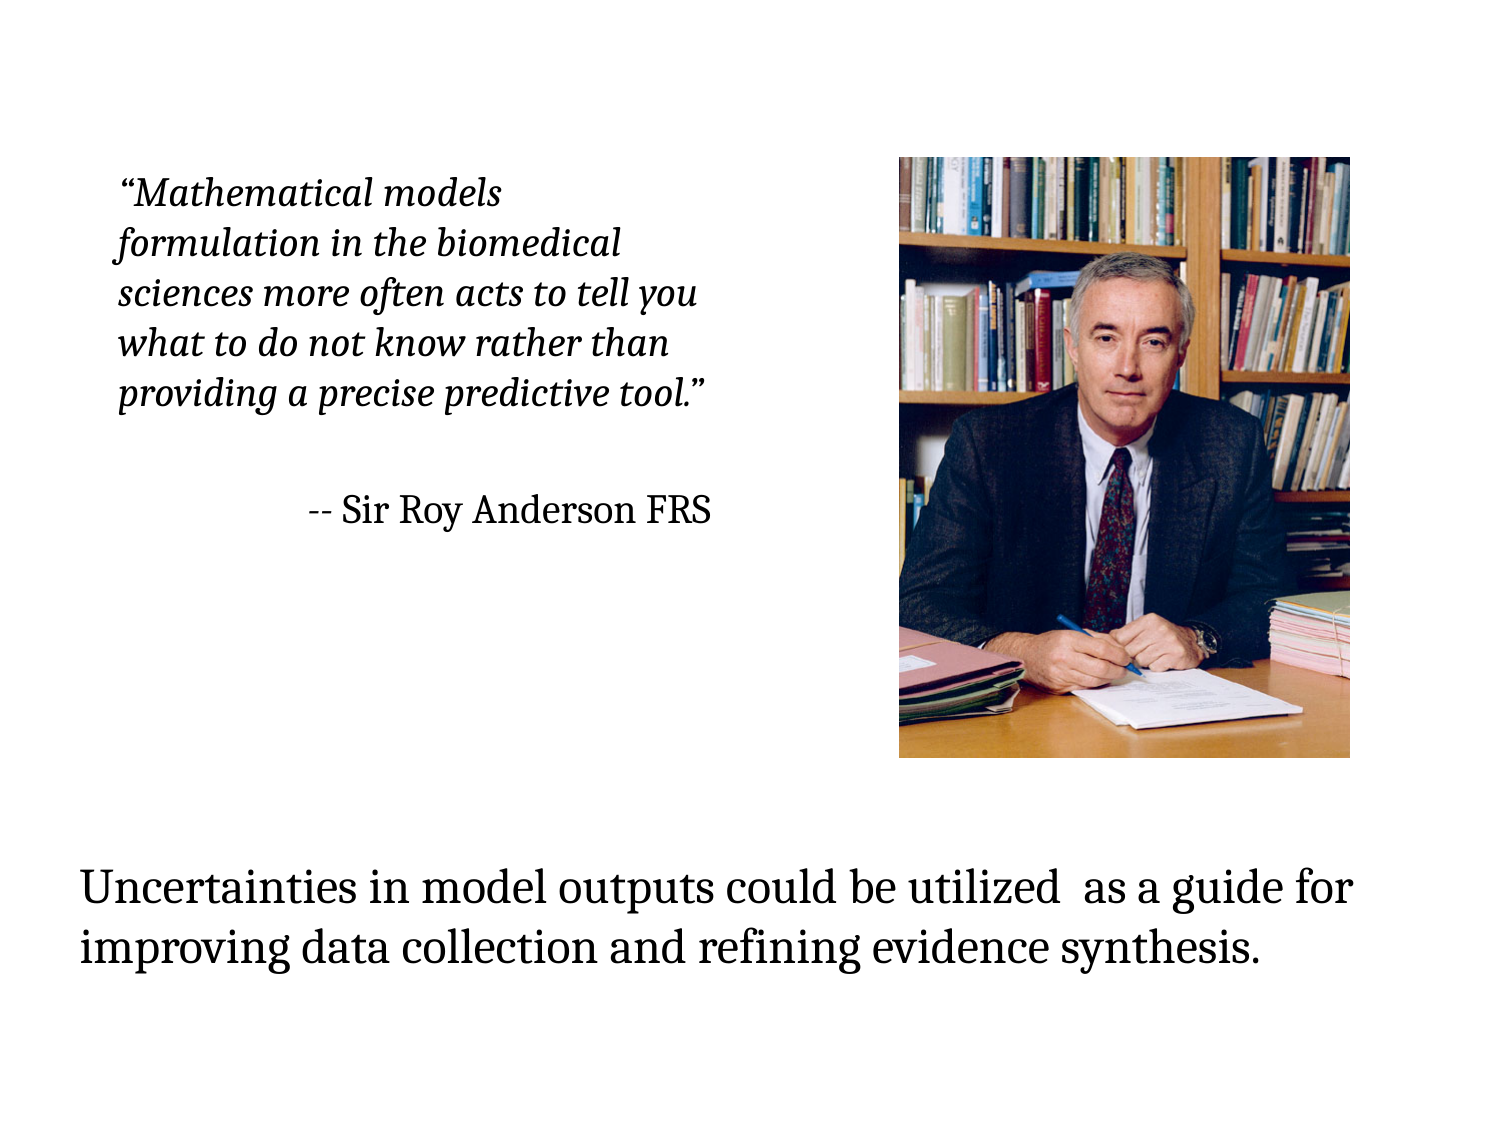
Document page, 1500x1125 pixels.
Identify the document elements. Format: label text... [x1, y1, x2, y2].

list “Mathematical models formulation in the biomedical sciences more often acts to tell you what to do not know rather than providing a precise predictive tool.” -- Sir Roy Anderson FRS [103, 157, 727, 808]
picture [898, 157, 1350, 758]
text_box Uncertainties in model outputs could be utilized as a guide for improving data collection and refining evidence synthesis. [64, 845, 1447, 981]
